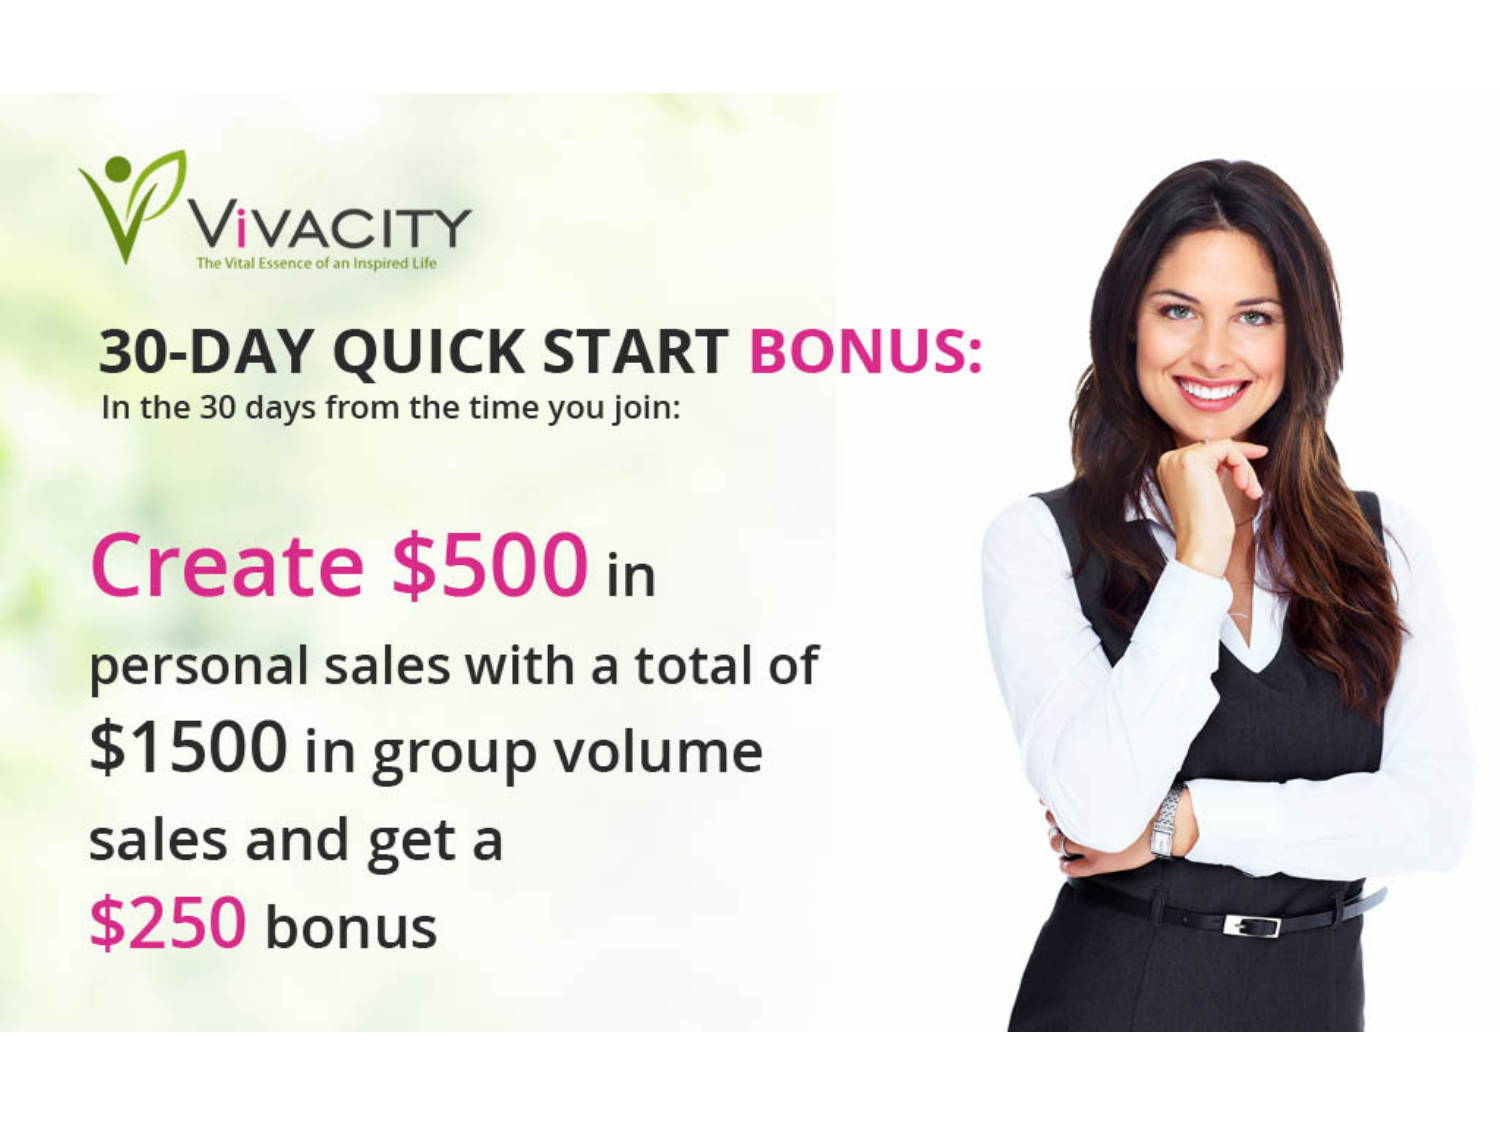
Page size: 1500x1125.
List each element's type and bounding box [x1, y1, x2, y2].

picture [0, 93, 1500, 1032]
